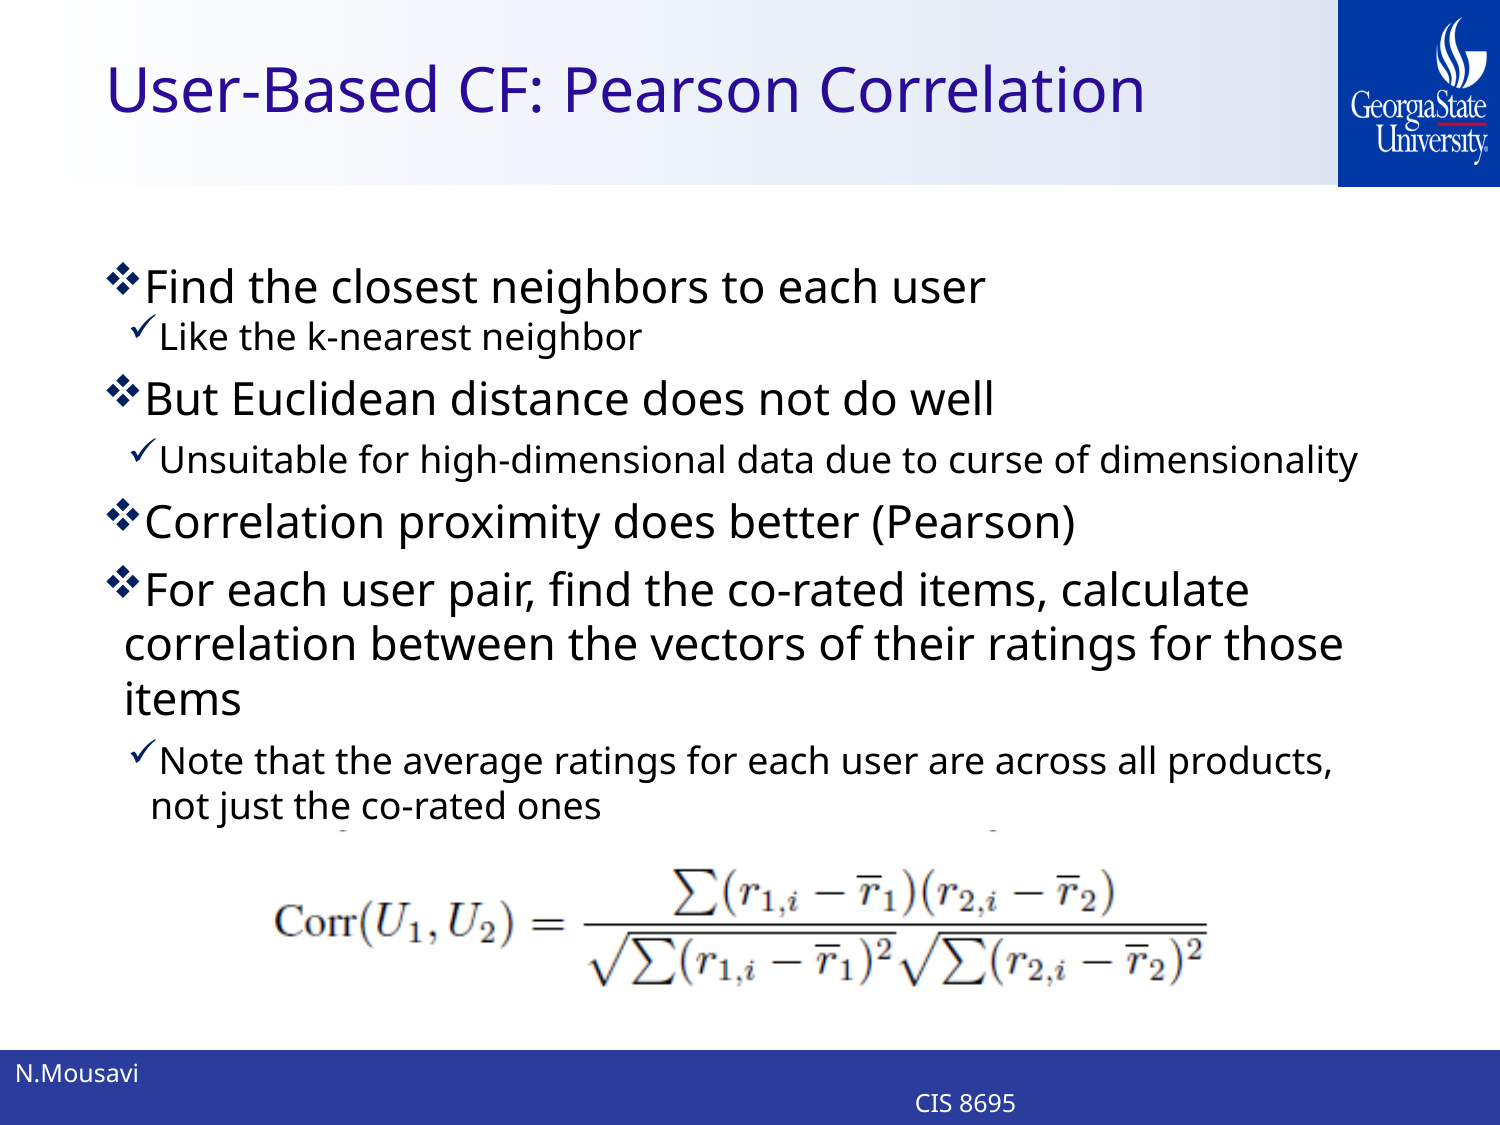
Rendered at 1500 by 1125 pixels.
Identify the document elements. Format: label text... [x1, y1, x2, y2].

list Find the closest neighbors to each user Like the k-nearest neighbor But Euclidean distance does not do well Unsuitable for high-dimensional data due to curse of dimensionality Correlation proximity does better (Pearson) For each user pair, find the co-rated items, calculate correlation between the vectors of their ratings for those items Note that the average ratings for each user are across all products, not just the co-rated ones [87, 249, 1382, 1012]
picture [250, 830, 1249, 1012]
title User-Based CF: Pearson Correlation [90, 0, 1500, 185]
